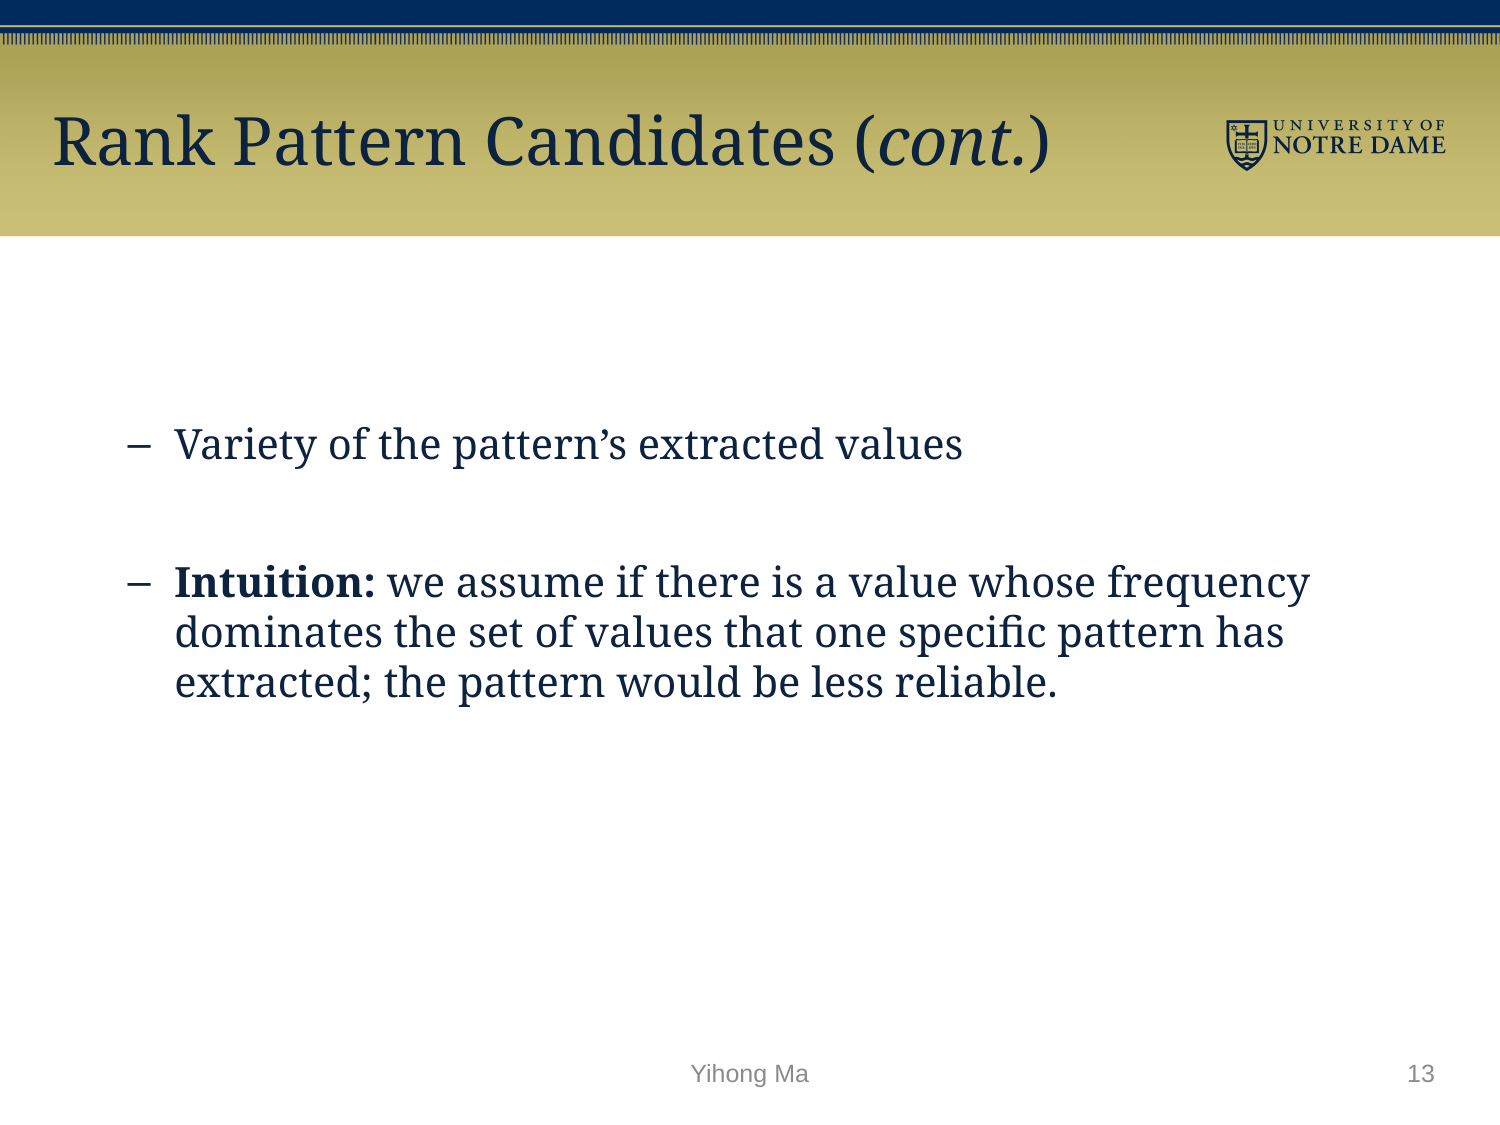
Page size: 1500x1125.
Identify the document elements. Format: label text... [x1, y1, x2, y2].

title Rank Pattern Candidates (cont.) [37, 45, 1175, 233]
footer Yihong Ma [512, 1042, 988, 1103]
picture [0, 0, 1500, 1125]
slide_number 13 [1100, 1042, 1450, 1103]
